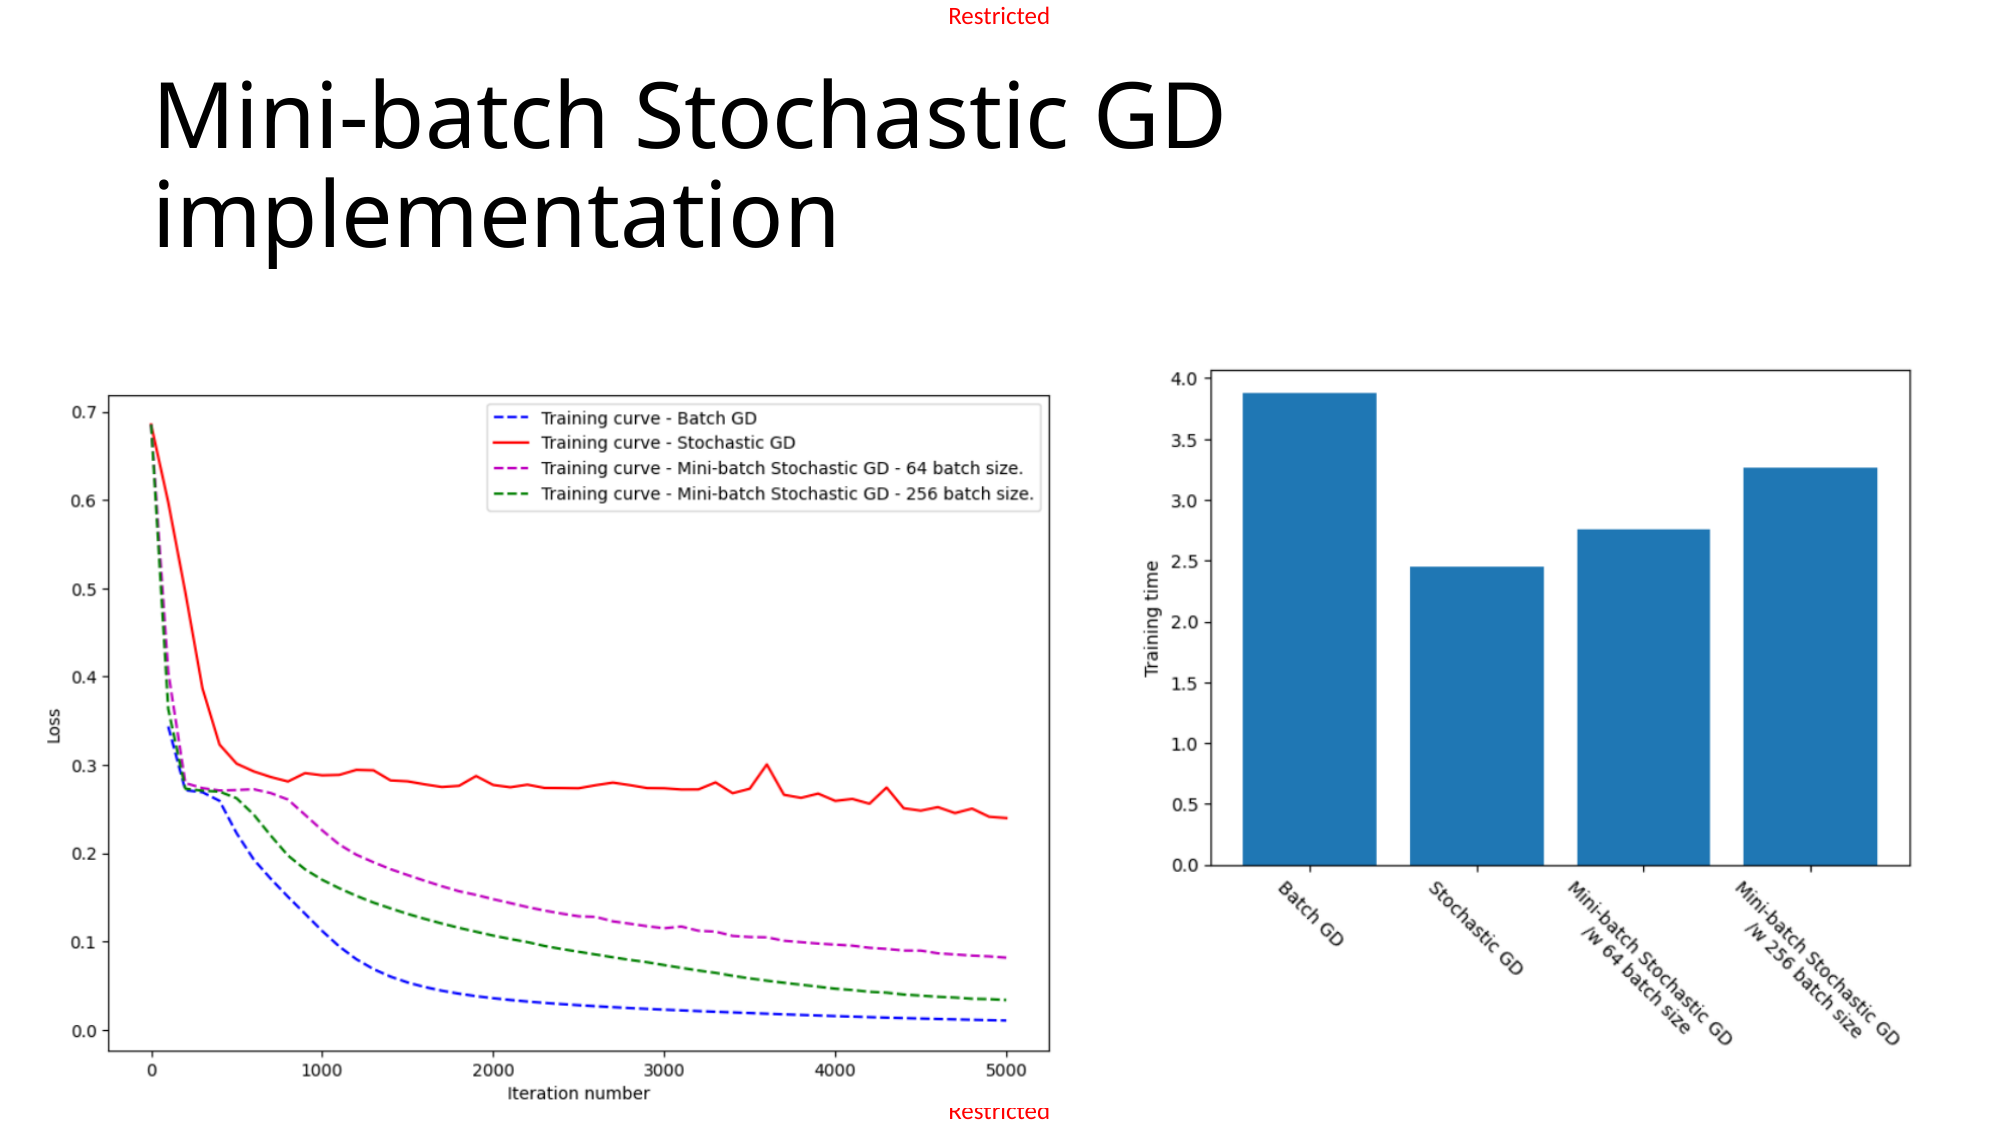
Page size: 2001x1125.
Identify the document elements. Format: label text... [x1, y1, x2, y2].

picture [1132, 357, 1977, 1066]
picture [33, 385, 1072, 1108]
title Mini-batch Stochastic GD implementation [137, 59, 1863, 278]
